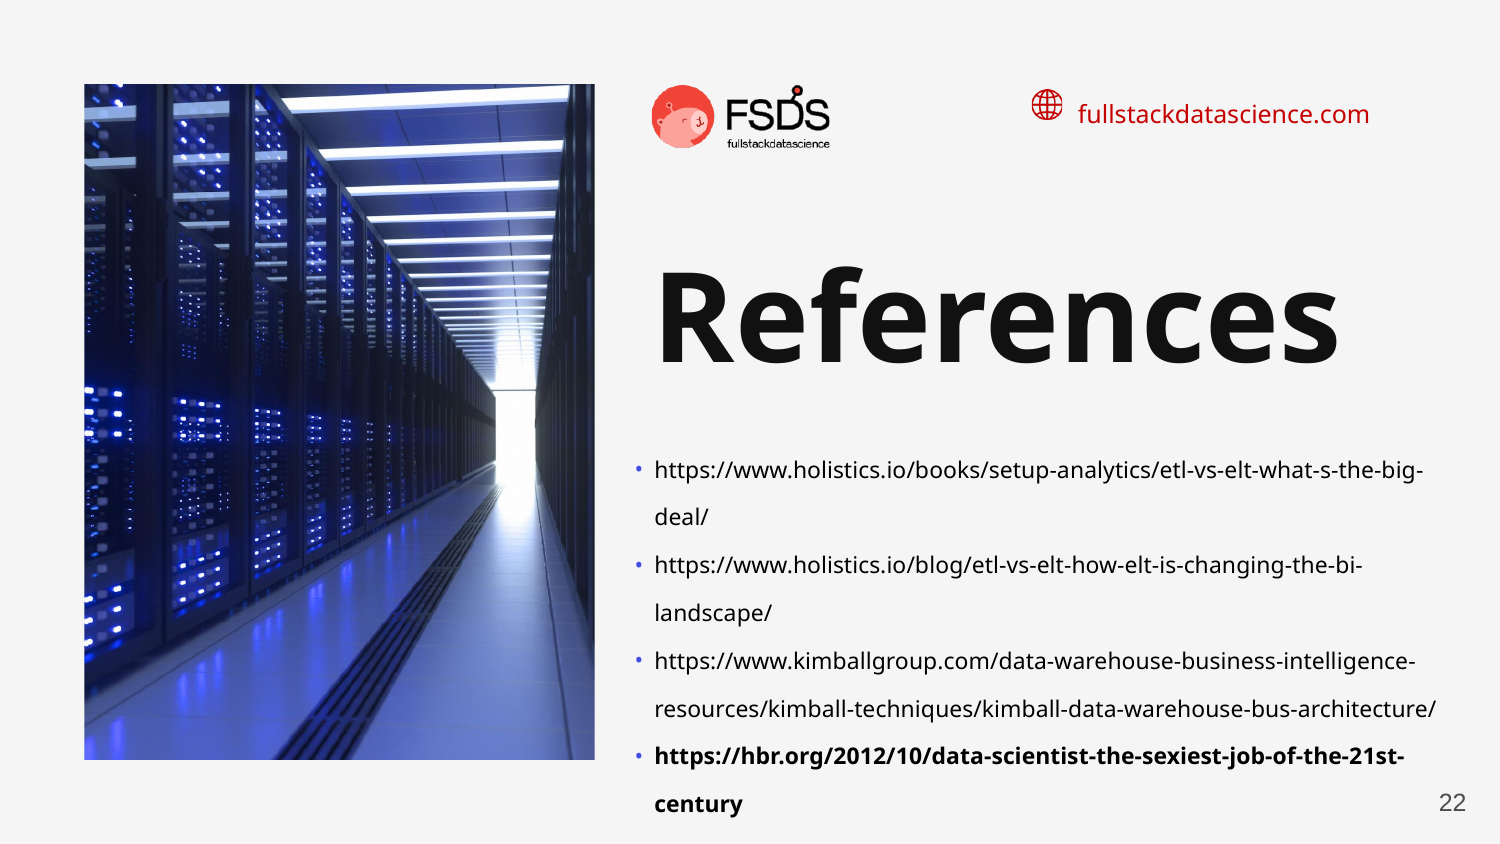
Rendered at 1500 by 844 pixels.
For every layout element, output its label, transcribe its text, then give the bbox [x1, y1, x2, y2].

text_box [84, 84, 595, 760]
text_box [651, 84, 830, 148]
text_box https://www.holistics.io/books/setup-analytics/etl-vs-elt-what-s-the-big-deal/ https://www.holistics.io/blog/etl-vs-elt-how-elt-is-changing-the-bi-landscape/ https://www.kimballgroup.com/data-warehouse-business-intelligence-resources/kimball-techniques/kimball-data-warehouse-bus-architecture/ https://hbr.org/2012/10/data-scientist-the-sexiest-job-of-the-21st-century [608, 434, 1474, 818]
text_box 22 [1414, 786, 1467, 817]
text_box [1031, 86, 1416, 121]
text_box References [652, 266, 1375, 387]
